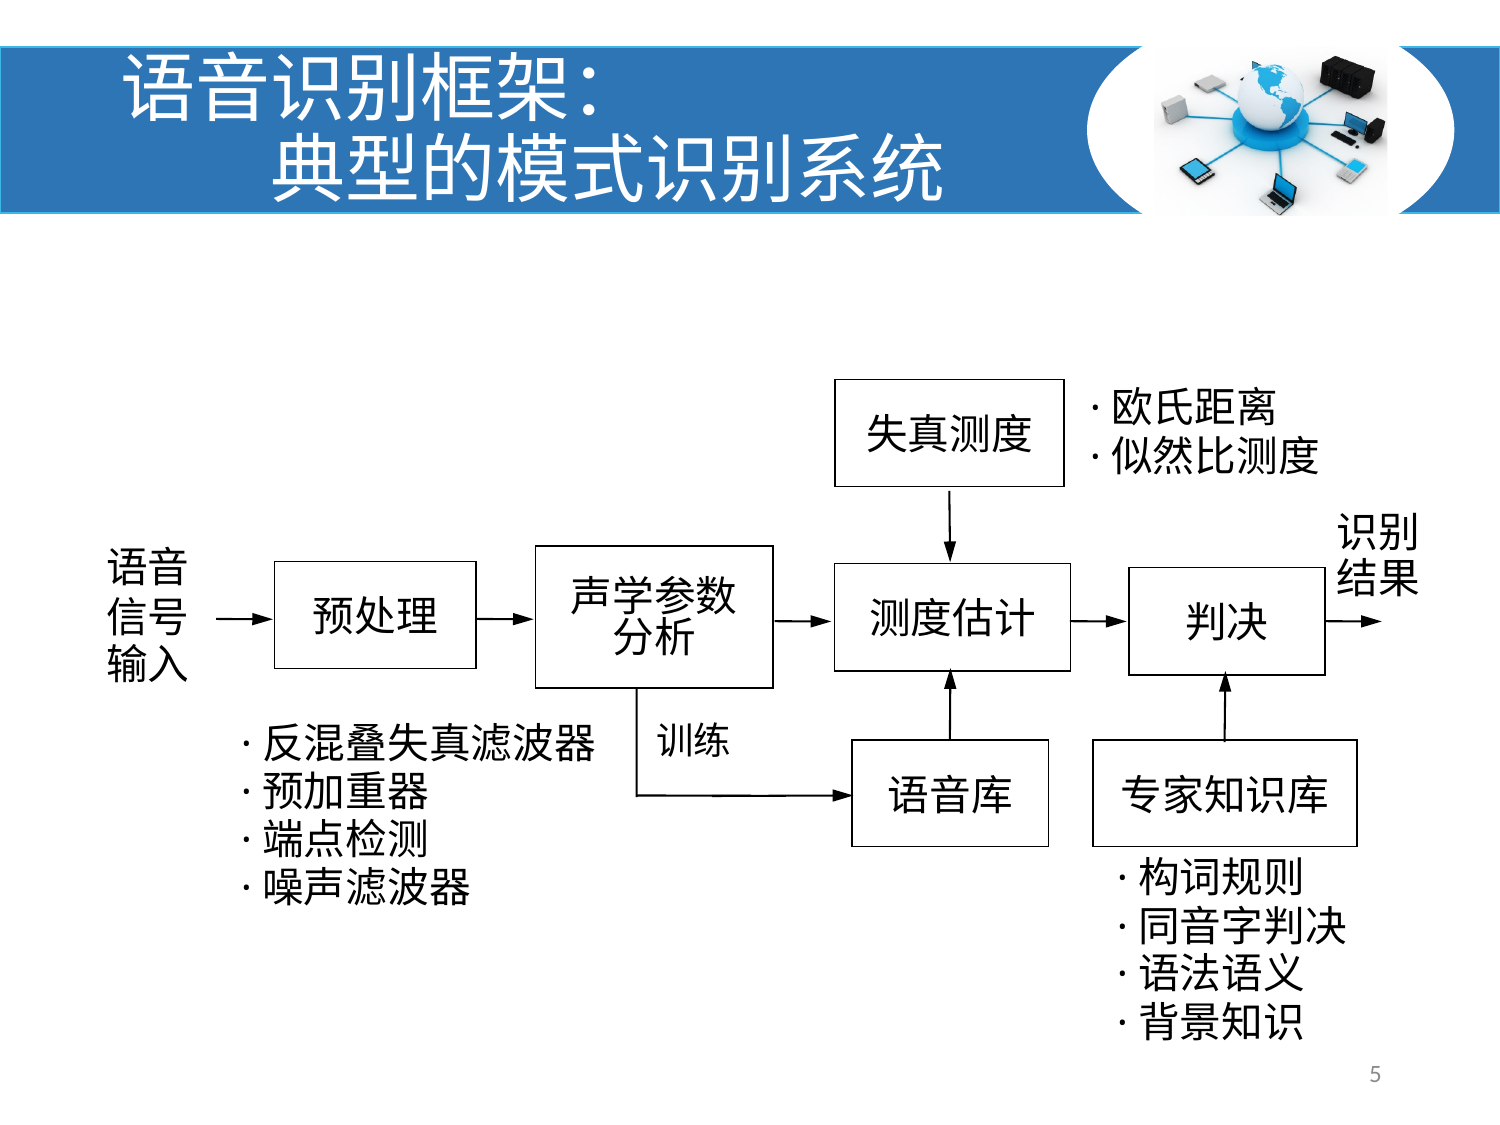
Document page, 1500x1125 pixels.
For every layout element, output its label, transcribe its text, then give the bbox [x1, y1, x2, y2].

title 语音识别框架： 典型的模式识别系统 [105, 50, 1060, 214]
slide_number 5 [1059, 1076, 1397, 1103]
picture [1154, 46, 1388, 216]
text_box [91, 377, 1461, 1076]
